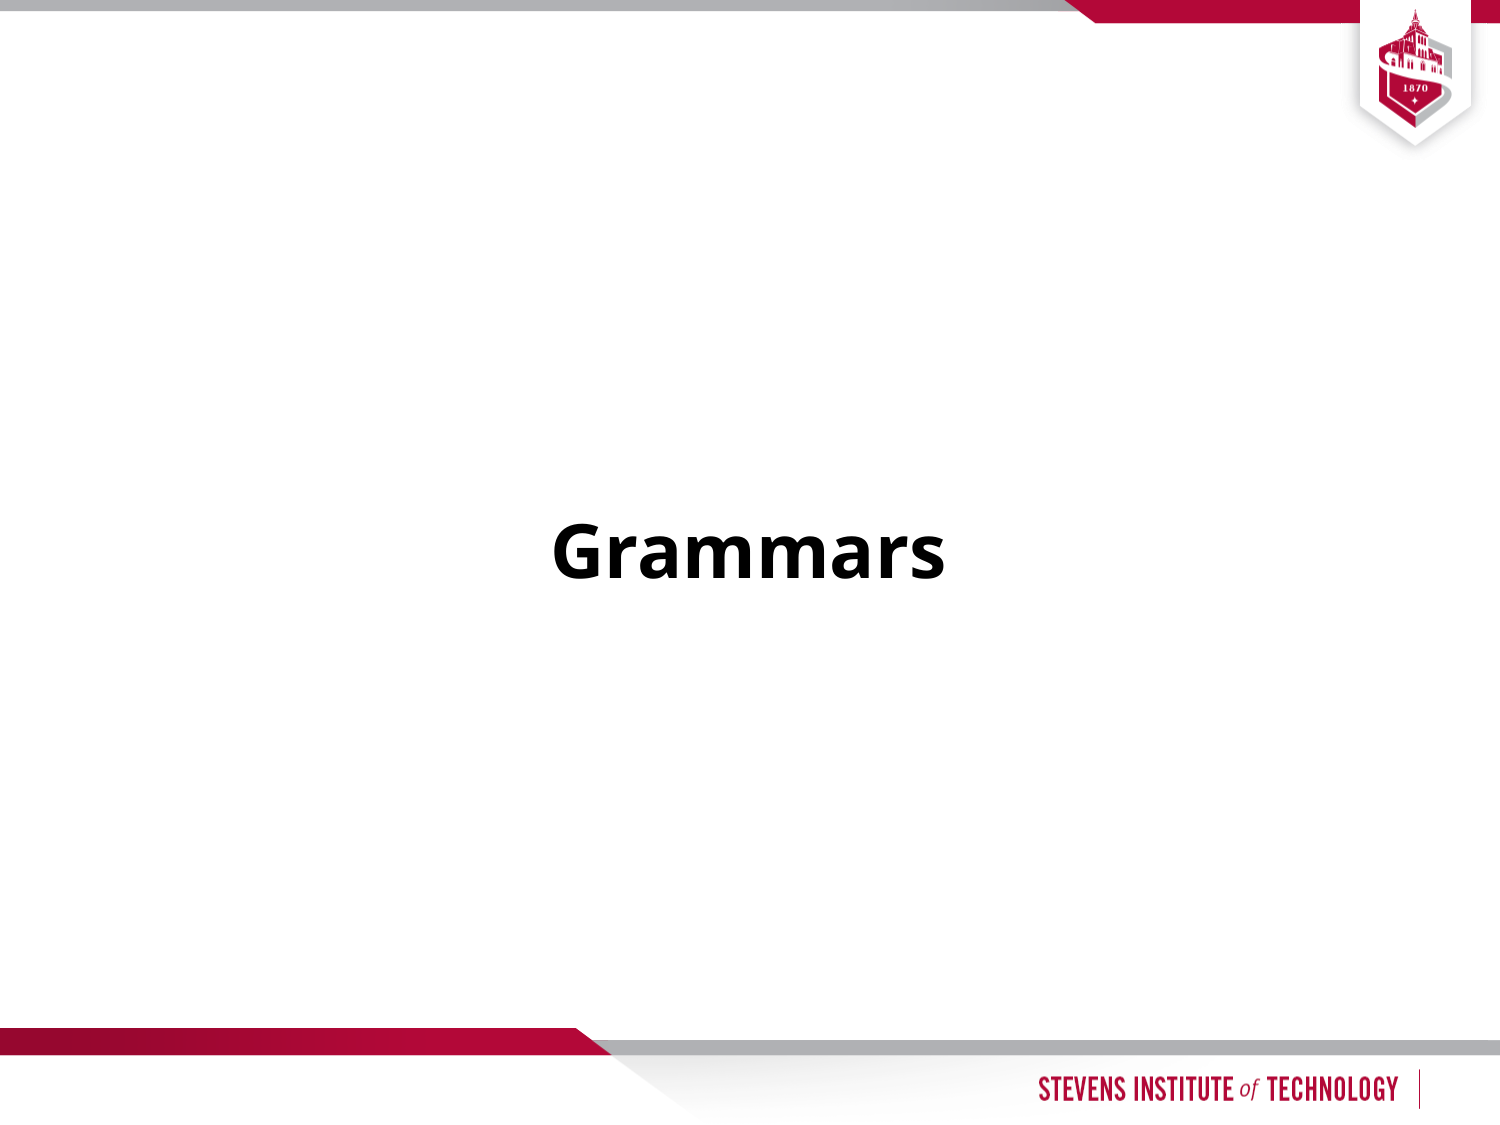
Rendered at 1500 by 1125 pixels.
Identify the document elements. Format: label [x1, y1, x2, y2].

picture [0, 0, 1500, 160]
picture [0, 1028, 1500, 1125]
list [26, 397, 1471, 711]
